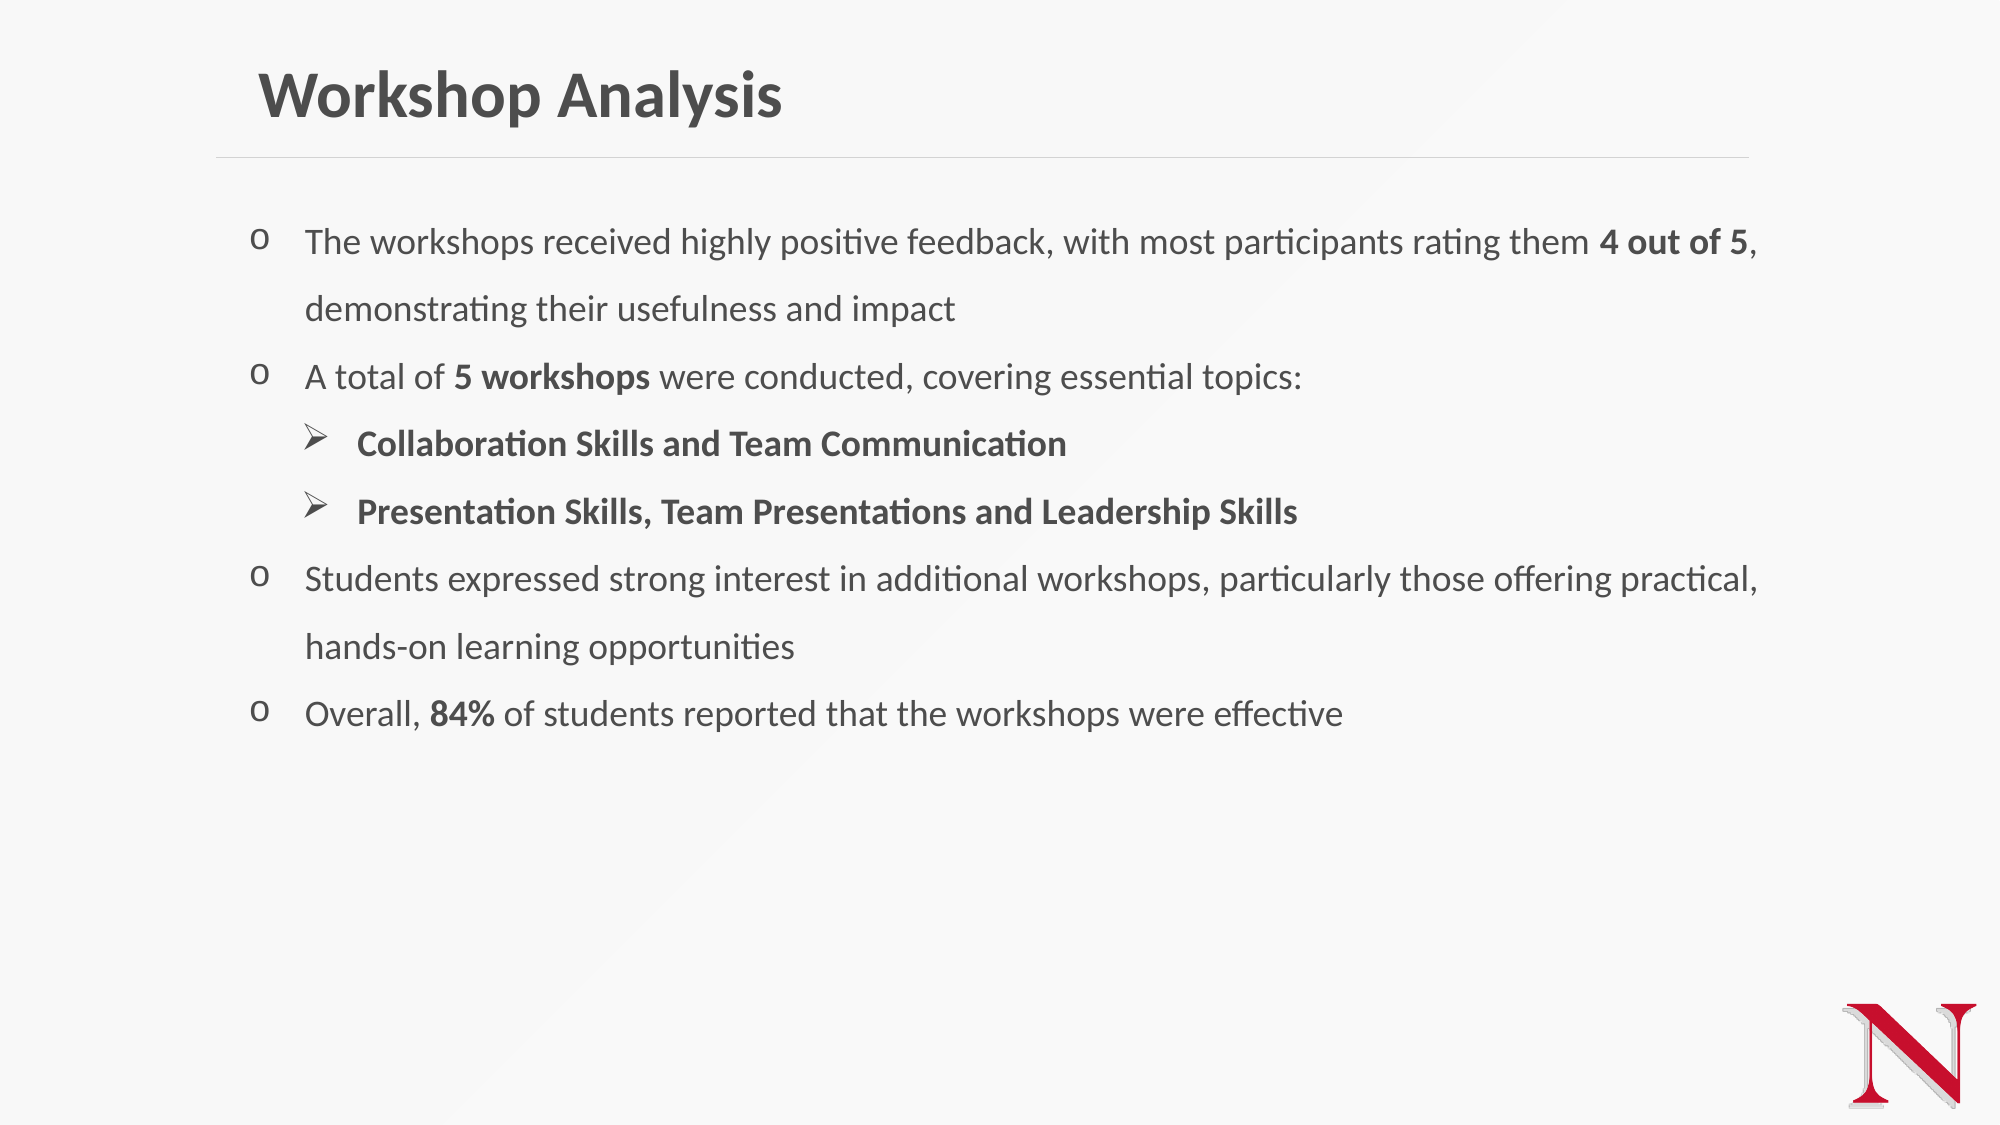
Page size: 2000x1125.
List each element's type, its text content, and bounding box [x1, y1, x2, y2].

title Workshop Analysis [243, 59, 1038, 147]
picture [1749, 912, 2000, 1125]
list The workshops received highly positive feedback, with most participants rating them 4 out of 5, demonstrating their usefulness and impact A total of 5 workshops were conducted, covering essential topics: Collaboration Skills and Team Communication Presentation Skills, Team Presentations and Leadership Skills Students expressed strong interest in additional workshops, particularly those offering practical, hands-on learning opportunities Overall, 84% of students reported that the workshops were effective [226, 186, 1782, 1054]
